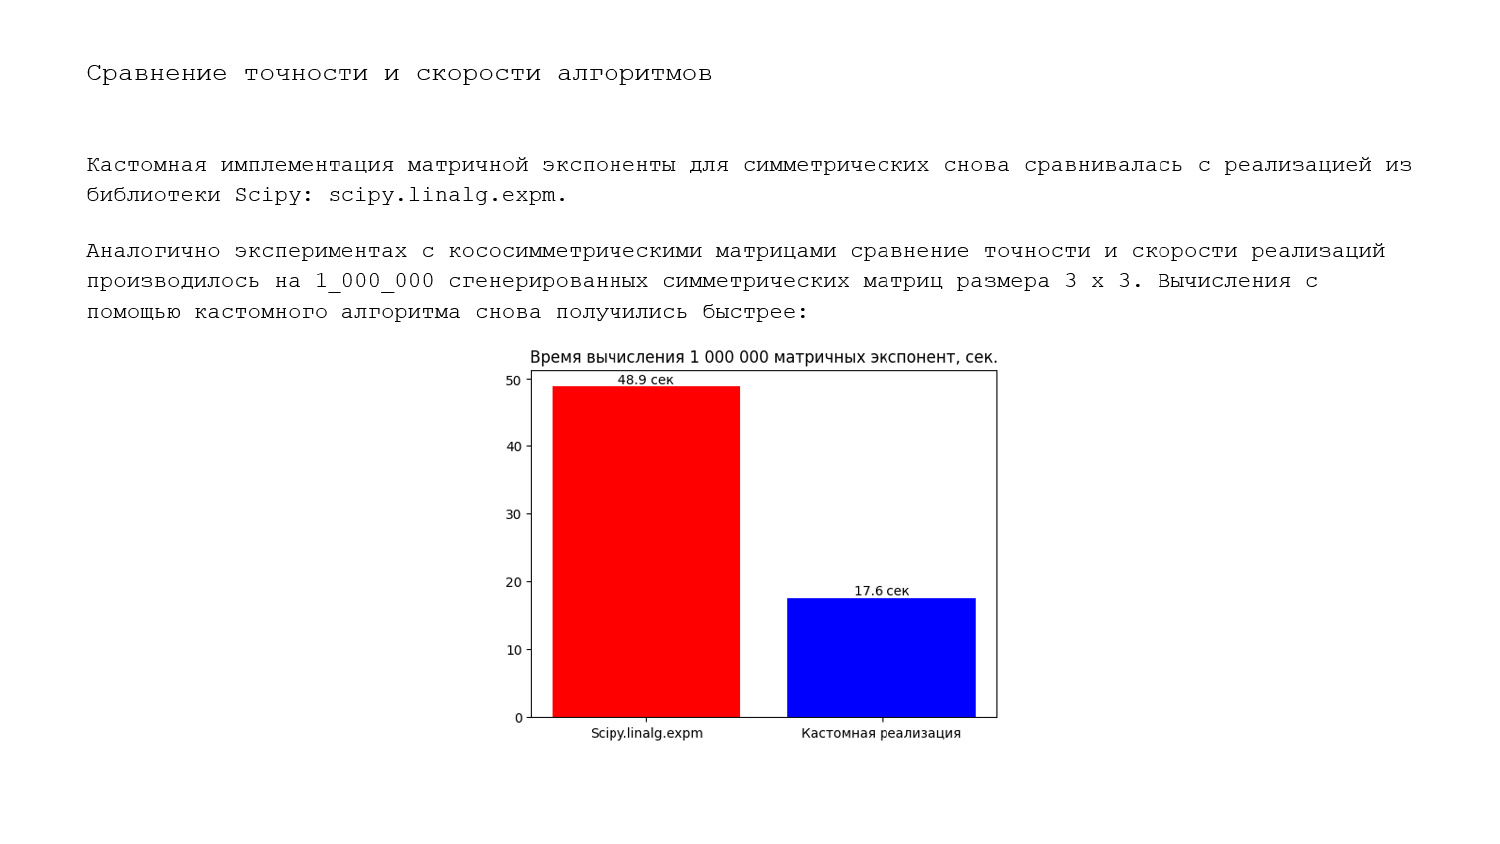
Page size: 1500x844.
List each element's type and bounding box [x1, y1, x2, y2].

picture [65, 48, 1434, 760]
